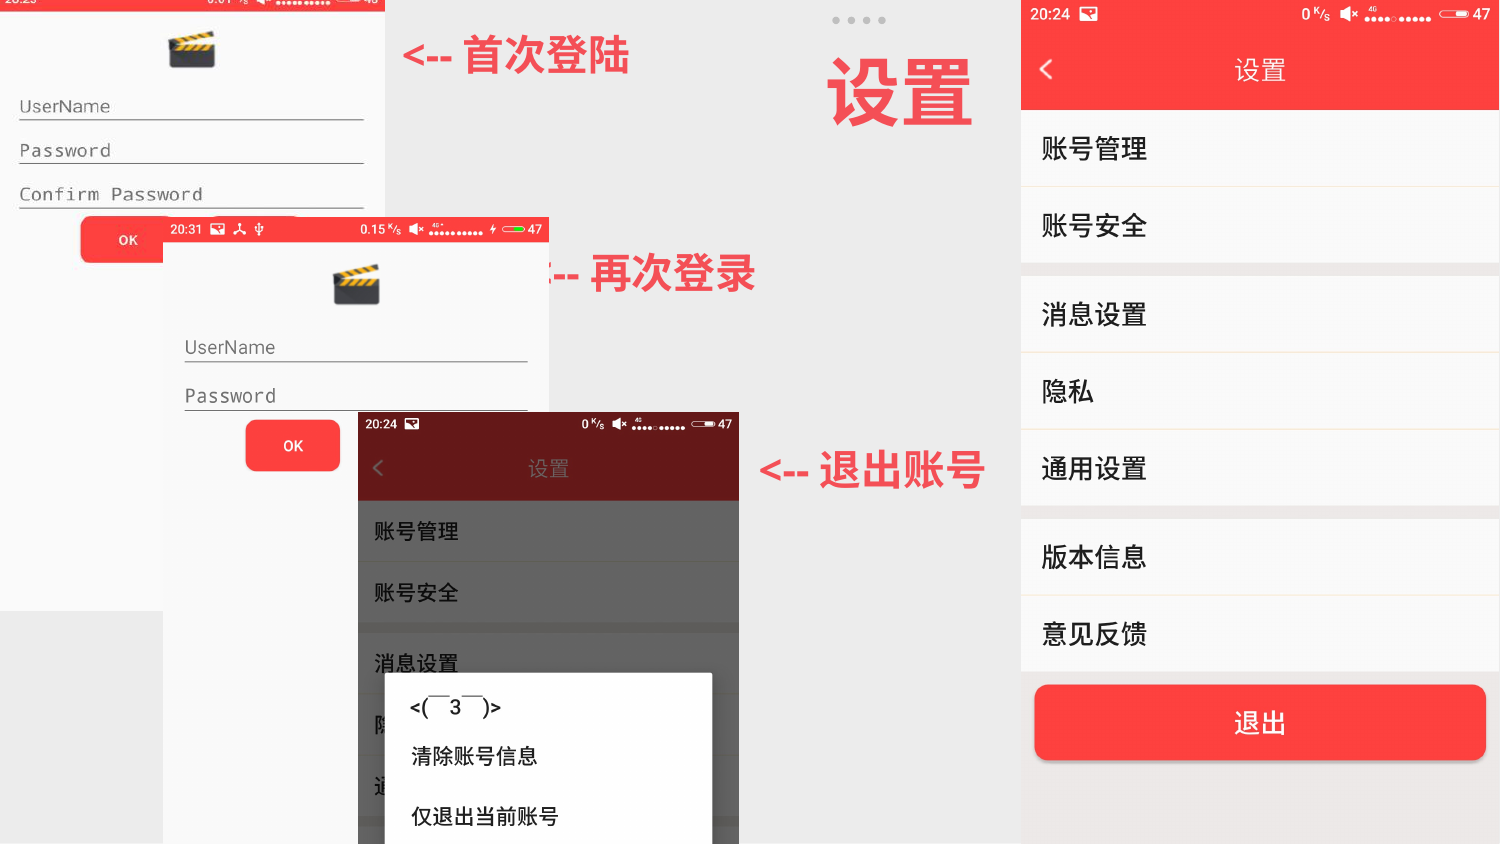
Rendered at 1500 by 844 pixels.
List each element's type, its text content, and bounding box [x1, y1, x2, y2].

text_box <--再次登录 [554, 239, 772, 304]
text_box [808, 16, 992, 145]
text_box <--退出账号 [745, 436, 1002, 502]
picture [0, 0, 739, 844]
text_box <--首次登陆 [389, 21, 645, 86]
picture [1021, 0, 1499, 844]
